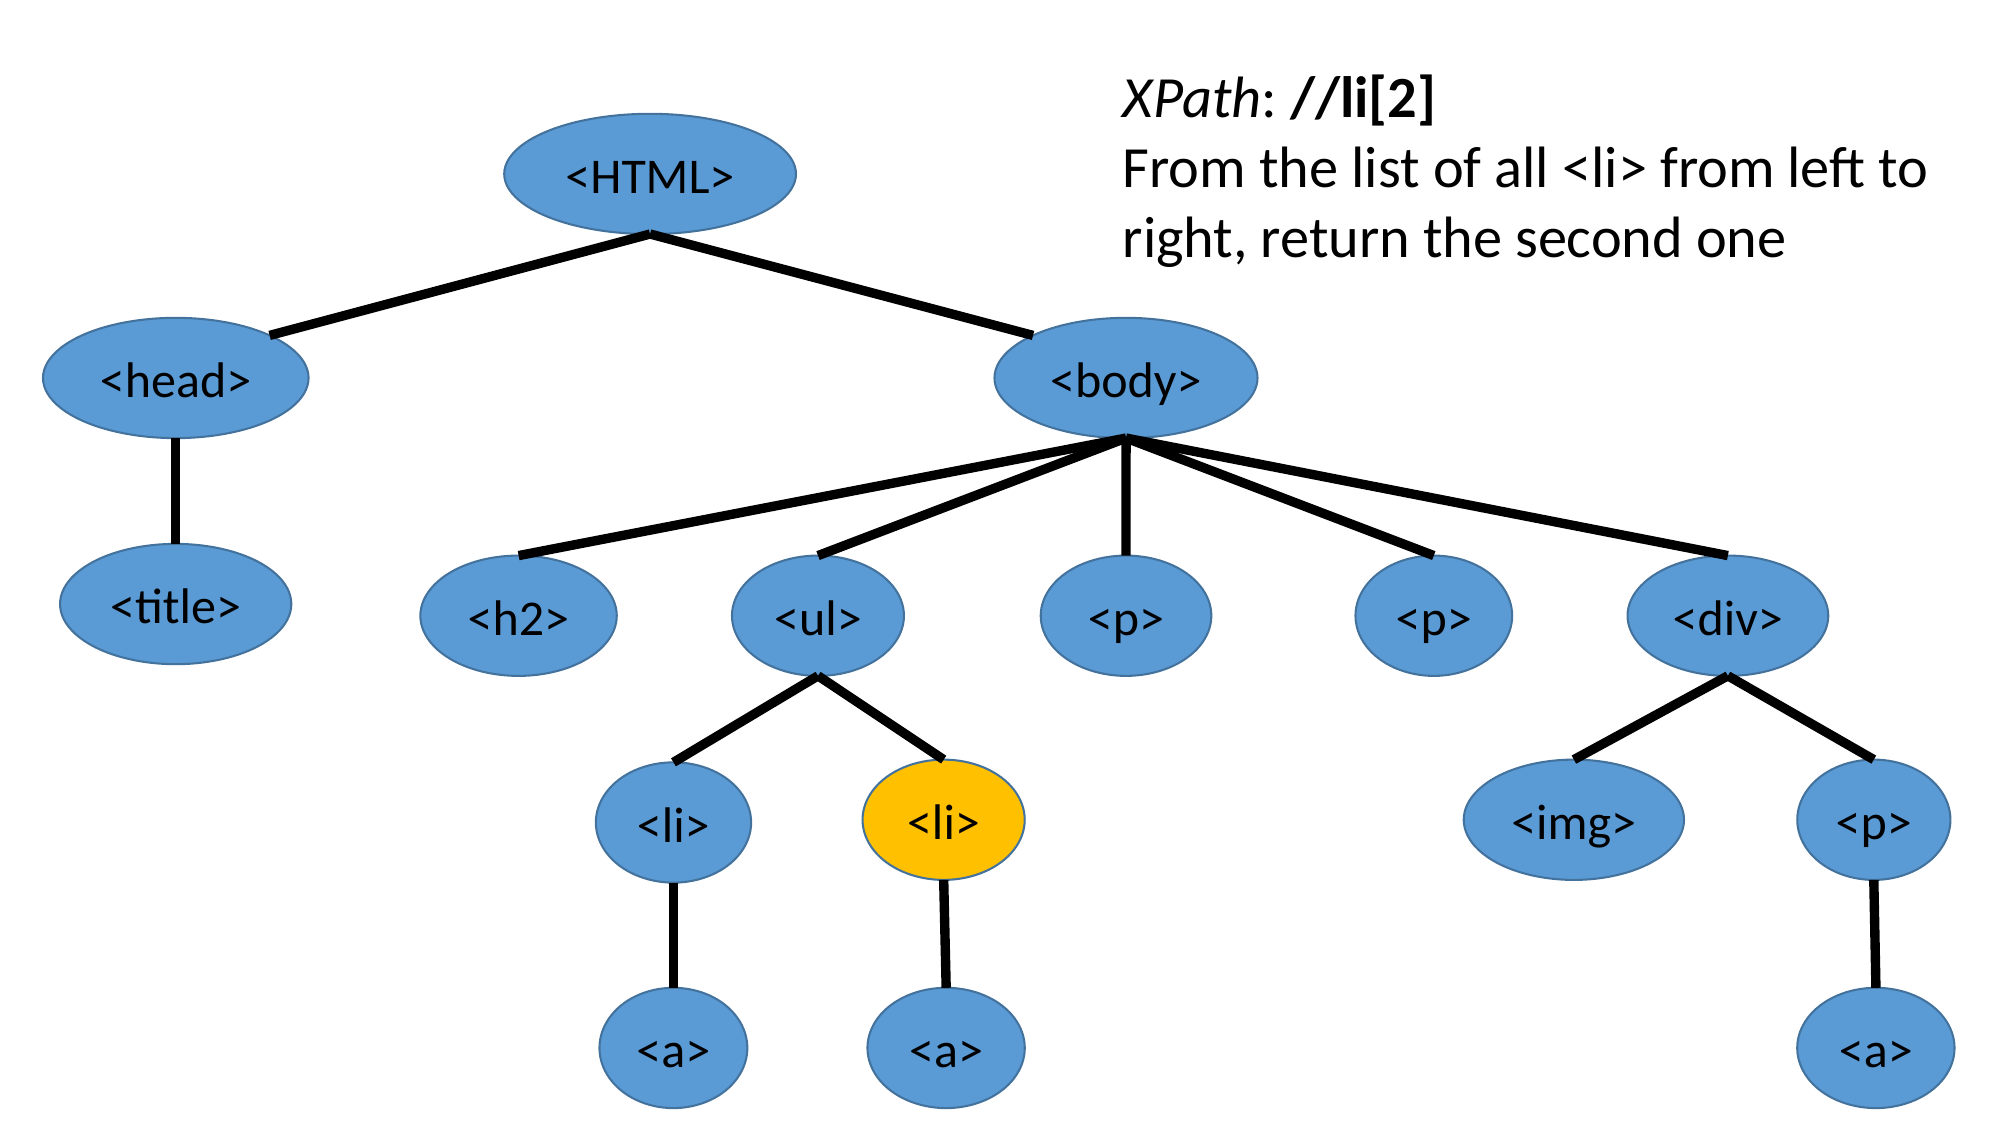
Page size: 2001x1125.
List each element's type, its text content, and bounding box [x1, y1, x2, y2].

text_box <ul> [730, 556, 905, 675]
text_box <HTML> [503, 112, 798, 234]
text_box <a> [598, 986, 749, 1110]
text_box <h2> [419, 554, 618, 677]
text_box <body> [993, 316, 1259, 438]
text_box <img> [1462, 758, 1686, 881]
text_box <p> [1039, 556, 1213, 677]
text_box <a> [1796, 986, 1956, 1110]
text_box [1727, 675, 1874, 760]
text_box <div> [1626, 554, 1830, 675]
text_box <title> [59, 542, 293, 666]
text_box <li> [861, 758, 1026, 881]
text_box <li> [594, 761, 753, 884]
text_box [1573, 675, 1727, 760]
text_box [943, 879, 947, 988]
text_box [1434, 438, 1728, 556]
text_box <p> [1354, 556, 1514, 677]
text_box XPath: //li[2] From the list of all <li> from left to right, return the second one [1108, 51, 1944, 277]
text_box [1127, 438, 1434, 556]
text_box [673, 675, 818, 763]
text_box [518, 438, 1125, 556]
text_box <p> [1796, 758, 1952, 881]
text_box <a> [866, 986, 1026, 1110]
text_box <head> [41, 316, 310, 440]
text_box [650, 234, 1033, 336]
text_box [818, 675, 944, 760]
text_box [269, 234, 650, 336]
